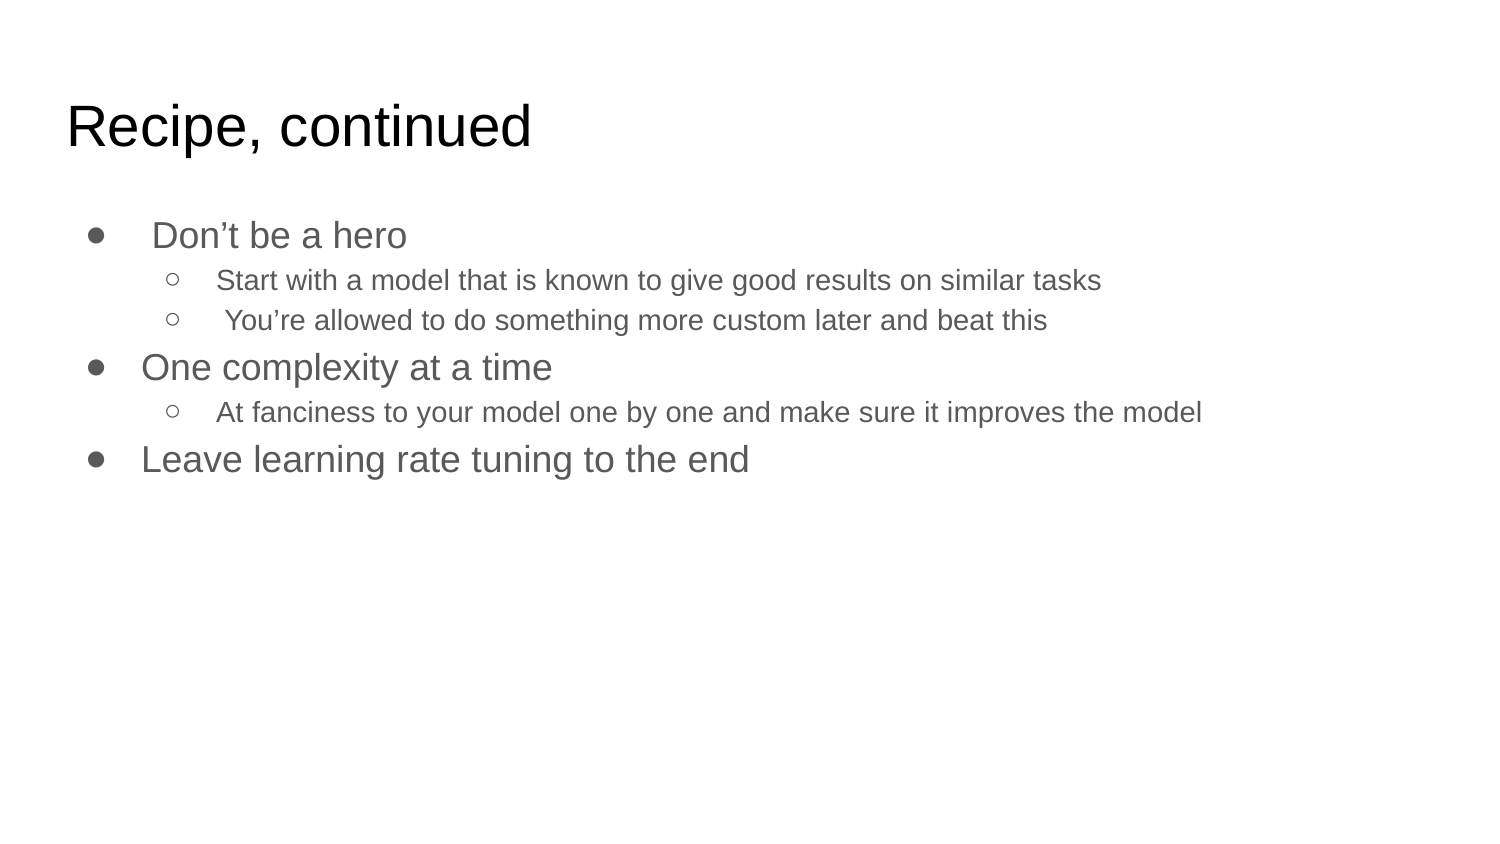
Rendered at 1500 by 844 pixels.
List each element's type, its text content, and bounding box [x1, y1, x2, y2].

title Recipe, continued [51, 72, 1449, 167]
list Don’t be a hero Start with a model that is known to give good results on similar tasks You’re allowed to do something more custom later and beat this One complexity at a time At fanciness to your model one by one and make sure it improves the model Leave learning rate tuning to the end [51, 189, 1449, 750]
